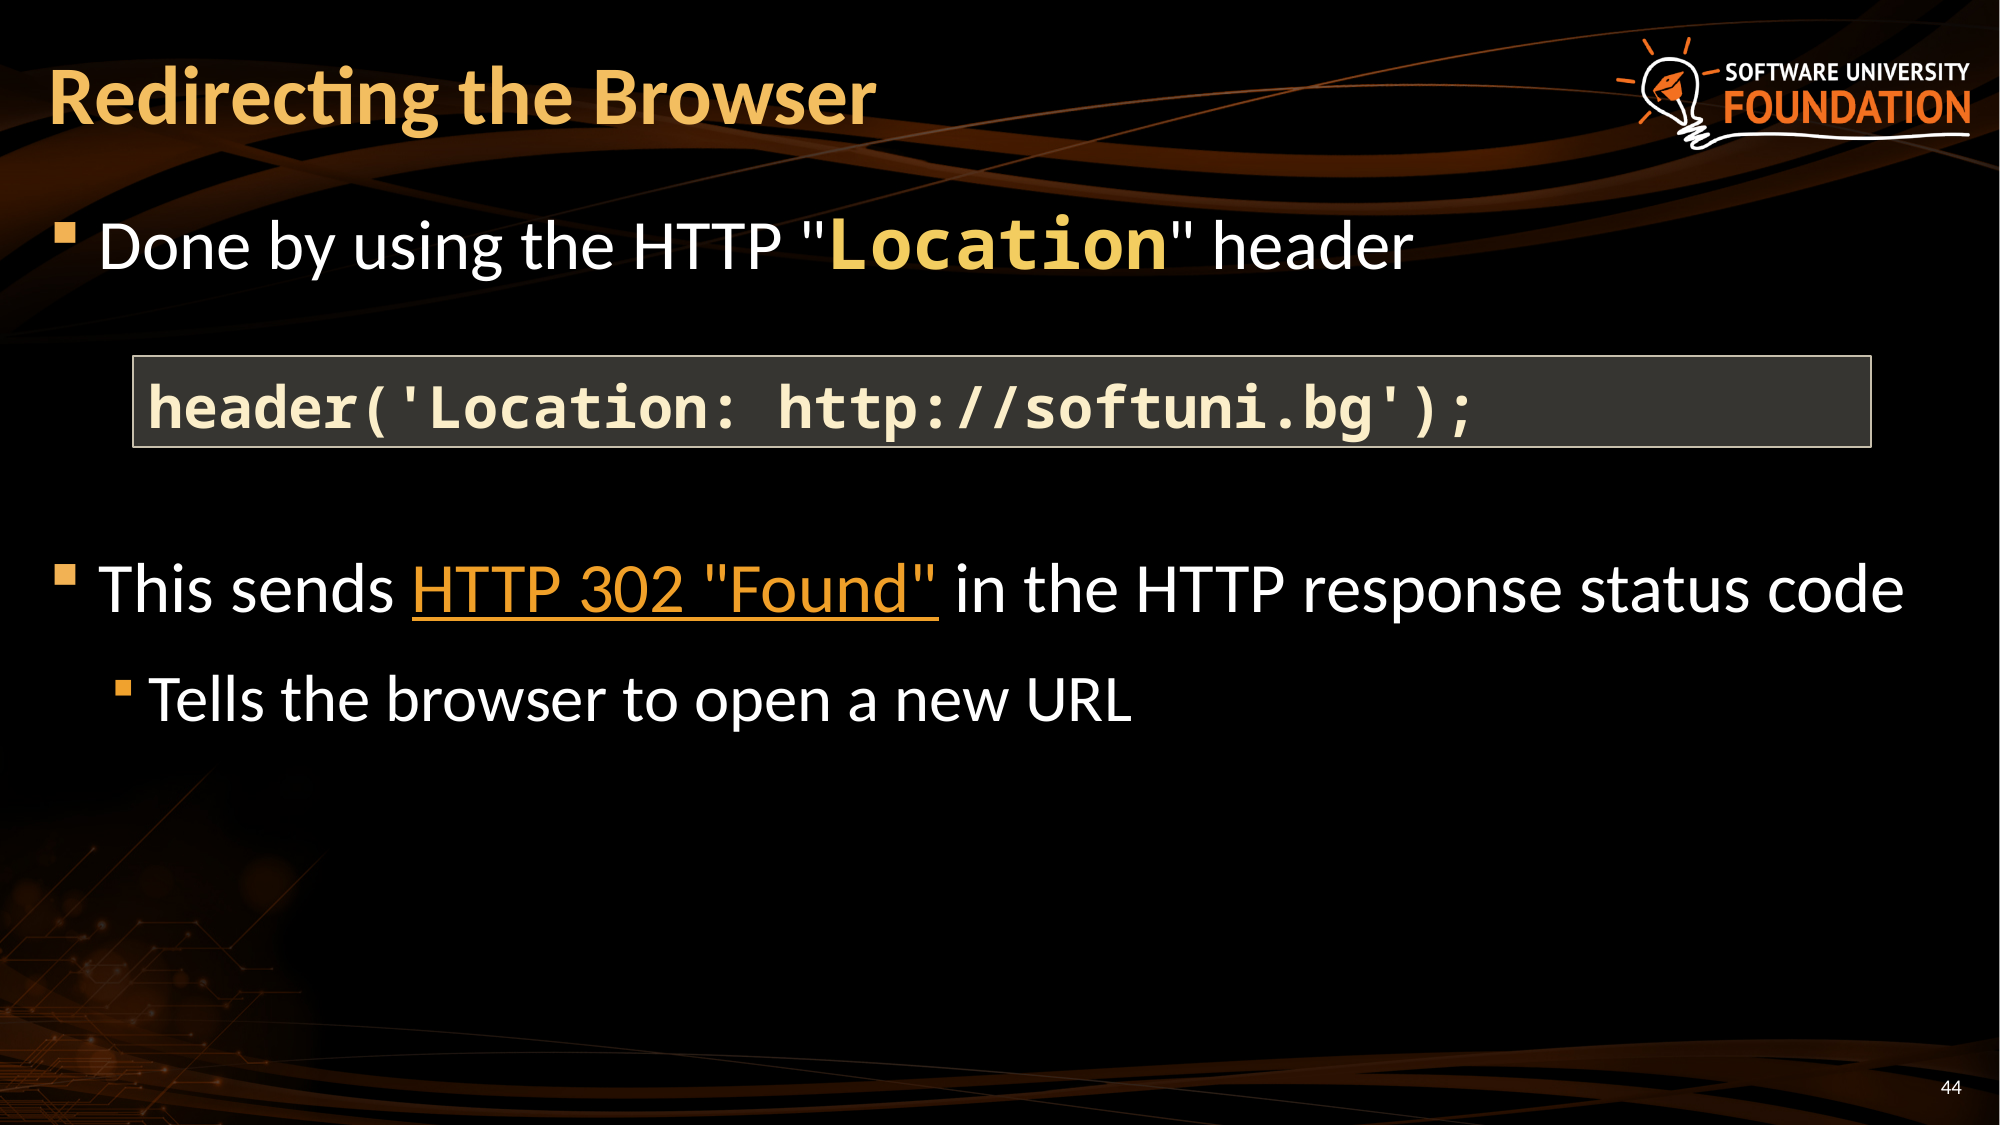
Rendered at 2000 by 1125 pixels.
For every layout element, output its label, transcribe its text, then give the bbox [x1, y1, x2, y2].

title Redirecting the Browser [30, 6, 1602, 189]
list Done by using the HTTP "Location" header This sends HTTP 302 "Found" in the HTTP response status code Tells the browser to open a new URL [31, 188, 1968, 1103]
picture [0, 0, 2000, 1125]
text_box header('Location: http://softuni.bg'); [133, 355, 1871, 448]
